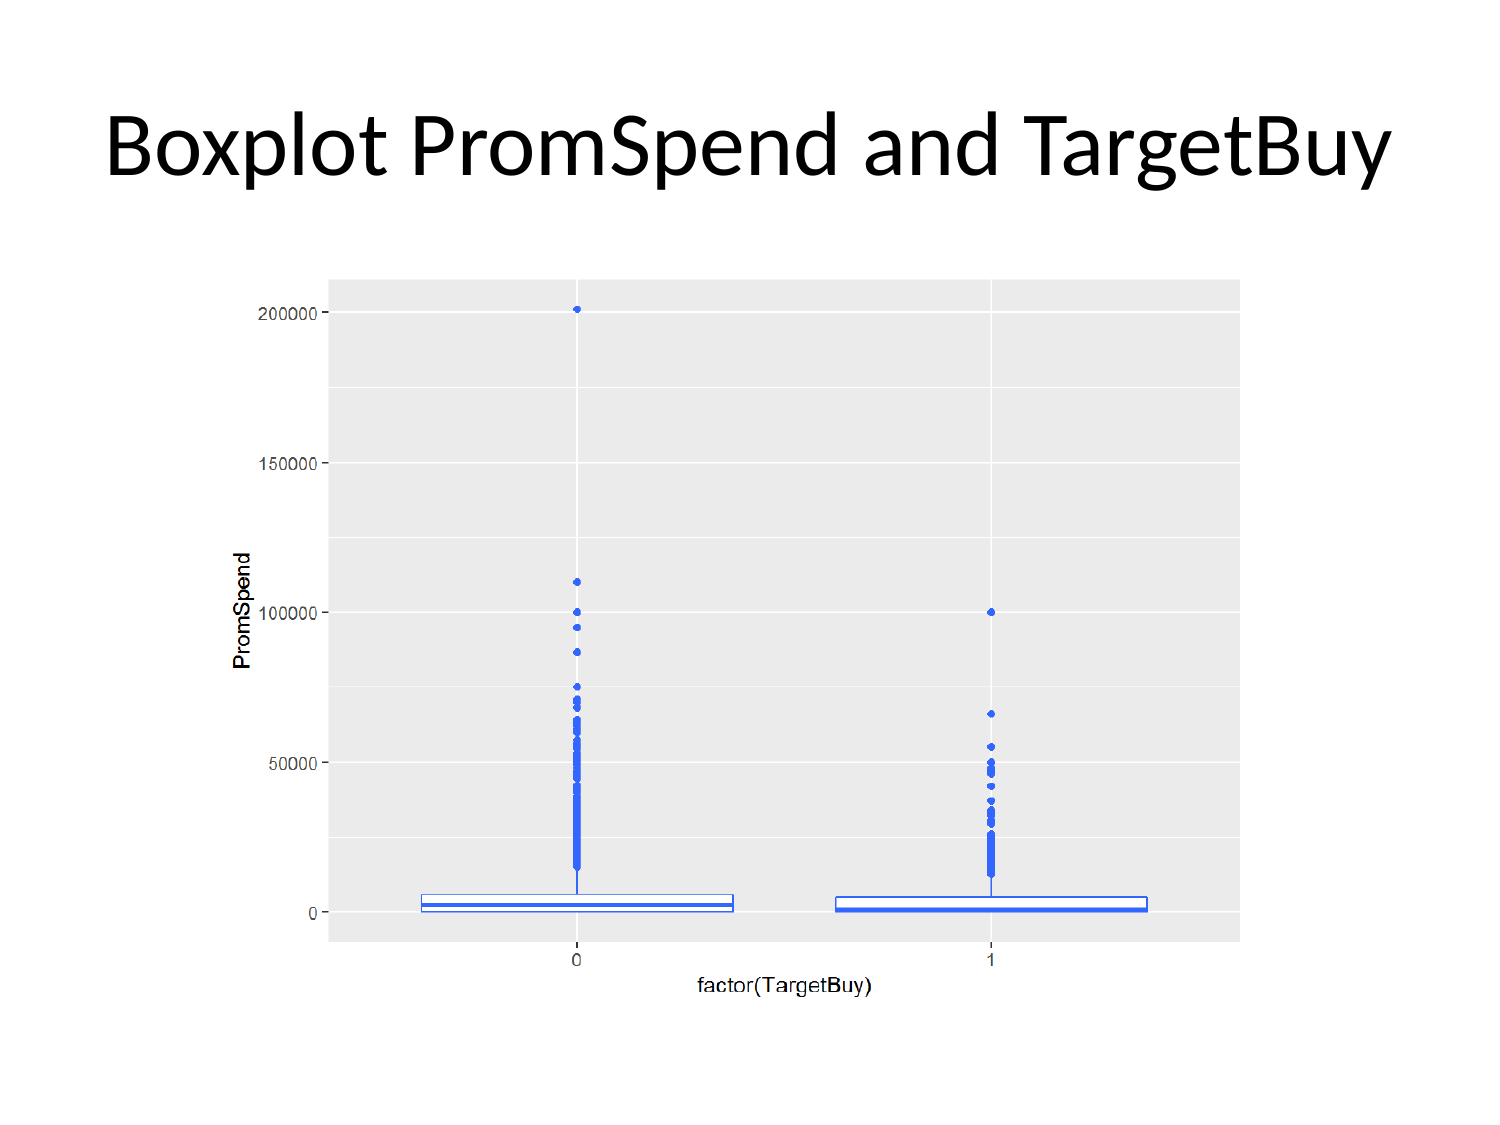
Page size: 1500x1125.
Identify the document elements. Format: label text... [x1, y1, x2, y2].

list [204, 262, 1295, 1006]
title Boxplot PromSpend and TargetBuy [75, 45, 1425, 233]
